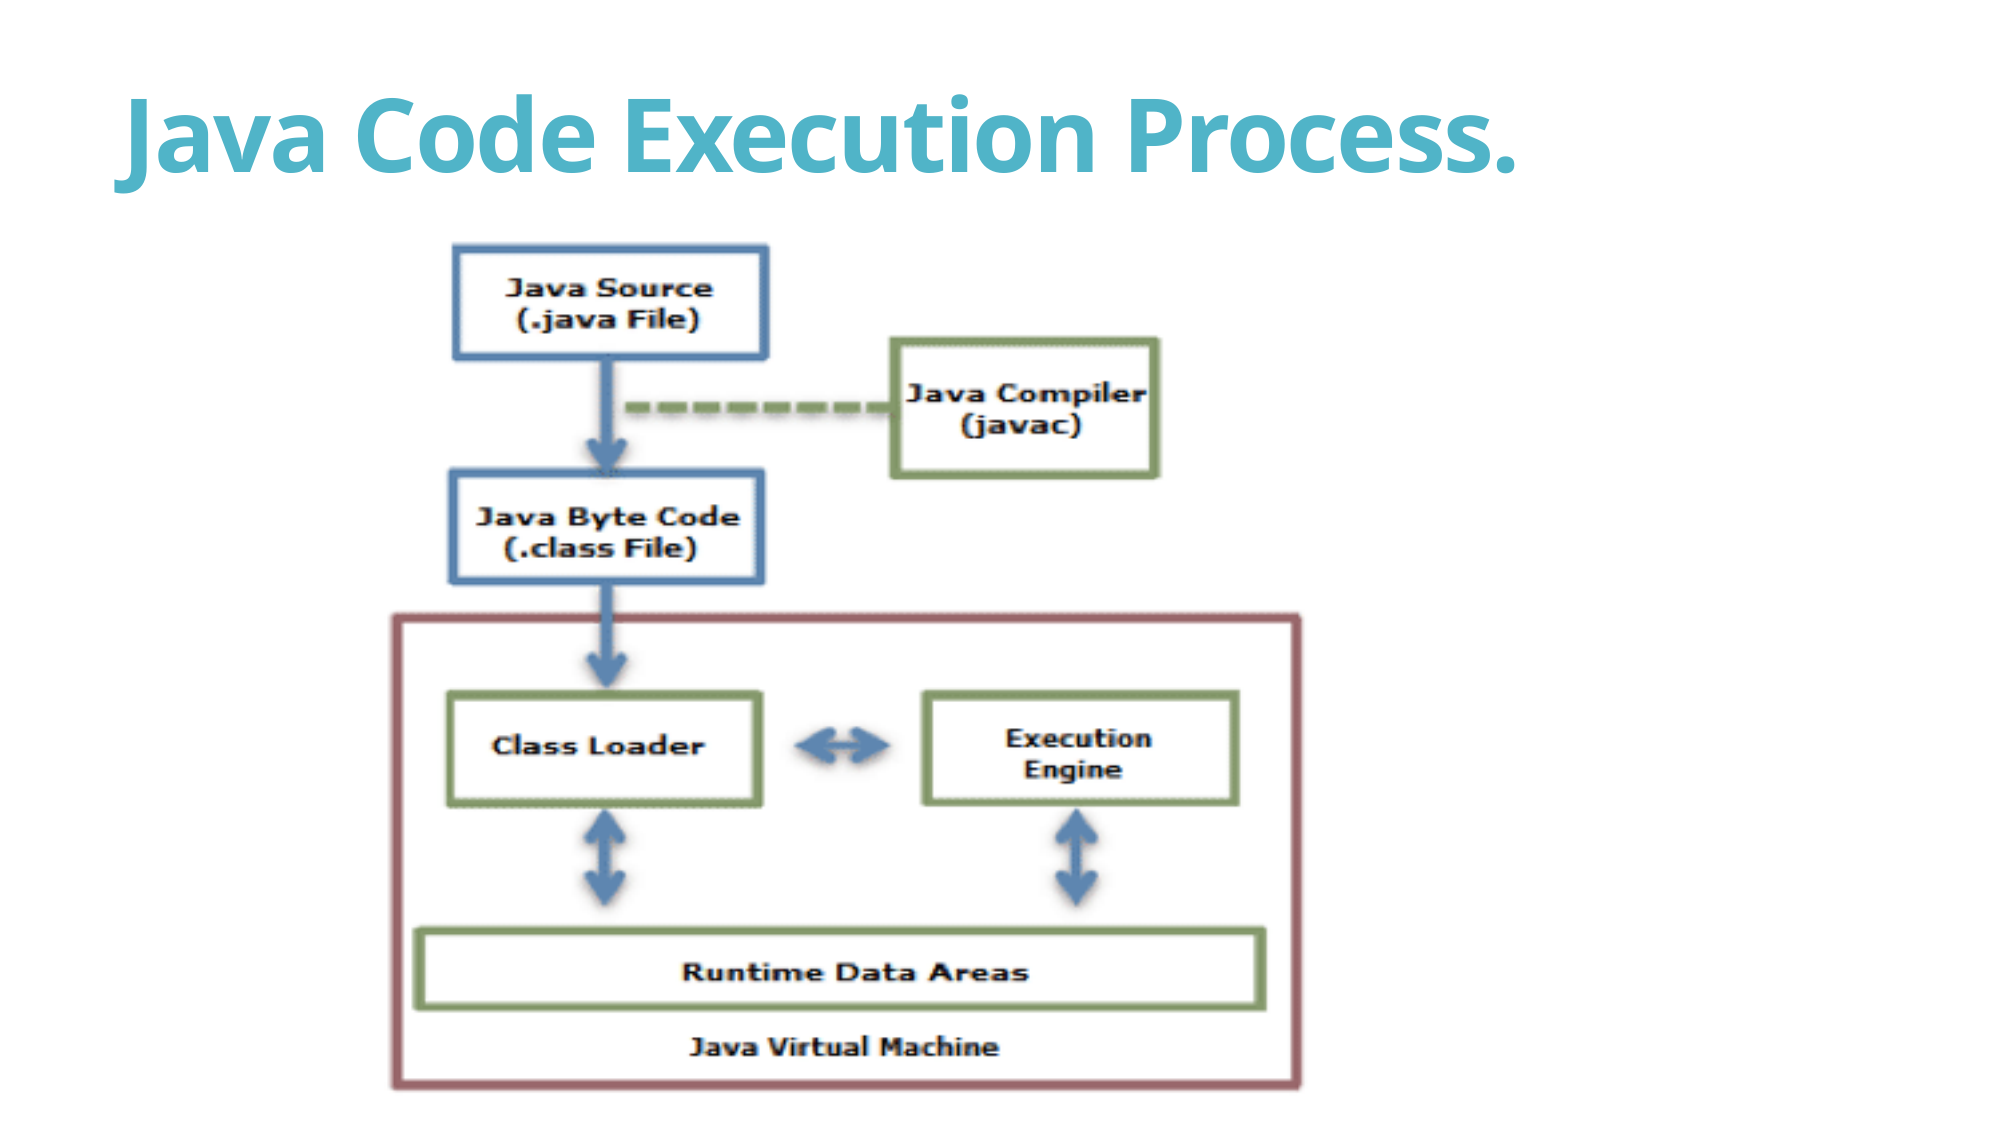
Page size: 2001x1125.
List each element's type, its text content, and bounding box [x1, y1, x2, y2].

title Java Code Execution Process. [107, 81, 1875, 202]
picture [378, 223, 1321, 1100]
